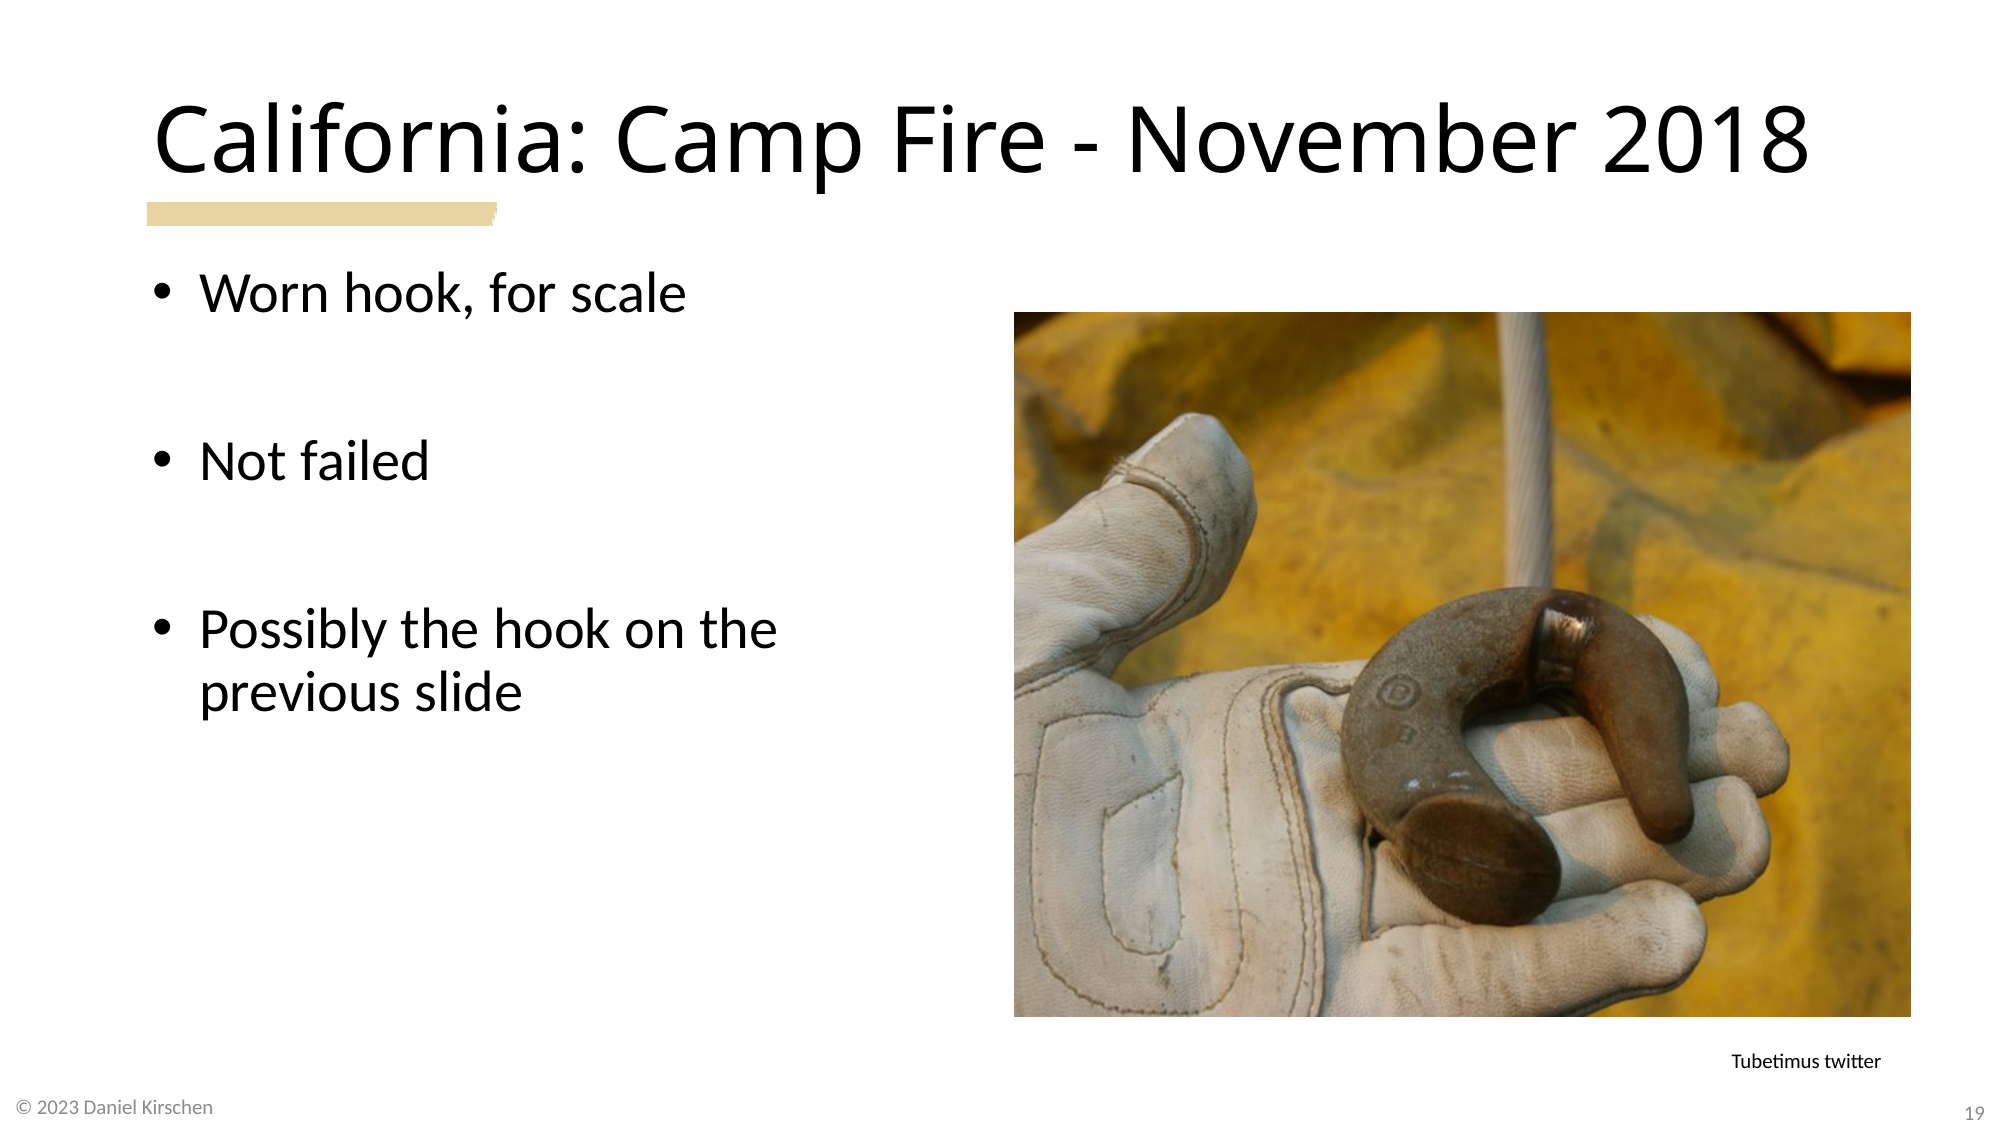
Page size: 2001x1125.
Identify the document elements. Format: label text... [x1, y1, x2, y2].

picture [1014, 312, 1911, 1018]
slide_number 19 [1550, 1088, 2000, 1125]
slide_number © 2023 Daniel Kirschen [0, 1080, 517, 1125]
list Worn hook, for scale Not failed Possibly the hook on the previous slide [137, 255, 986, 1014]
title California: Camp Fire - November 2018 [137, 59, 1863, 226]
text_box Tubetimus twitter [1716, 1040, 1897, 1081]
